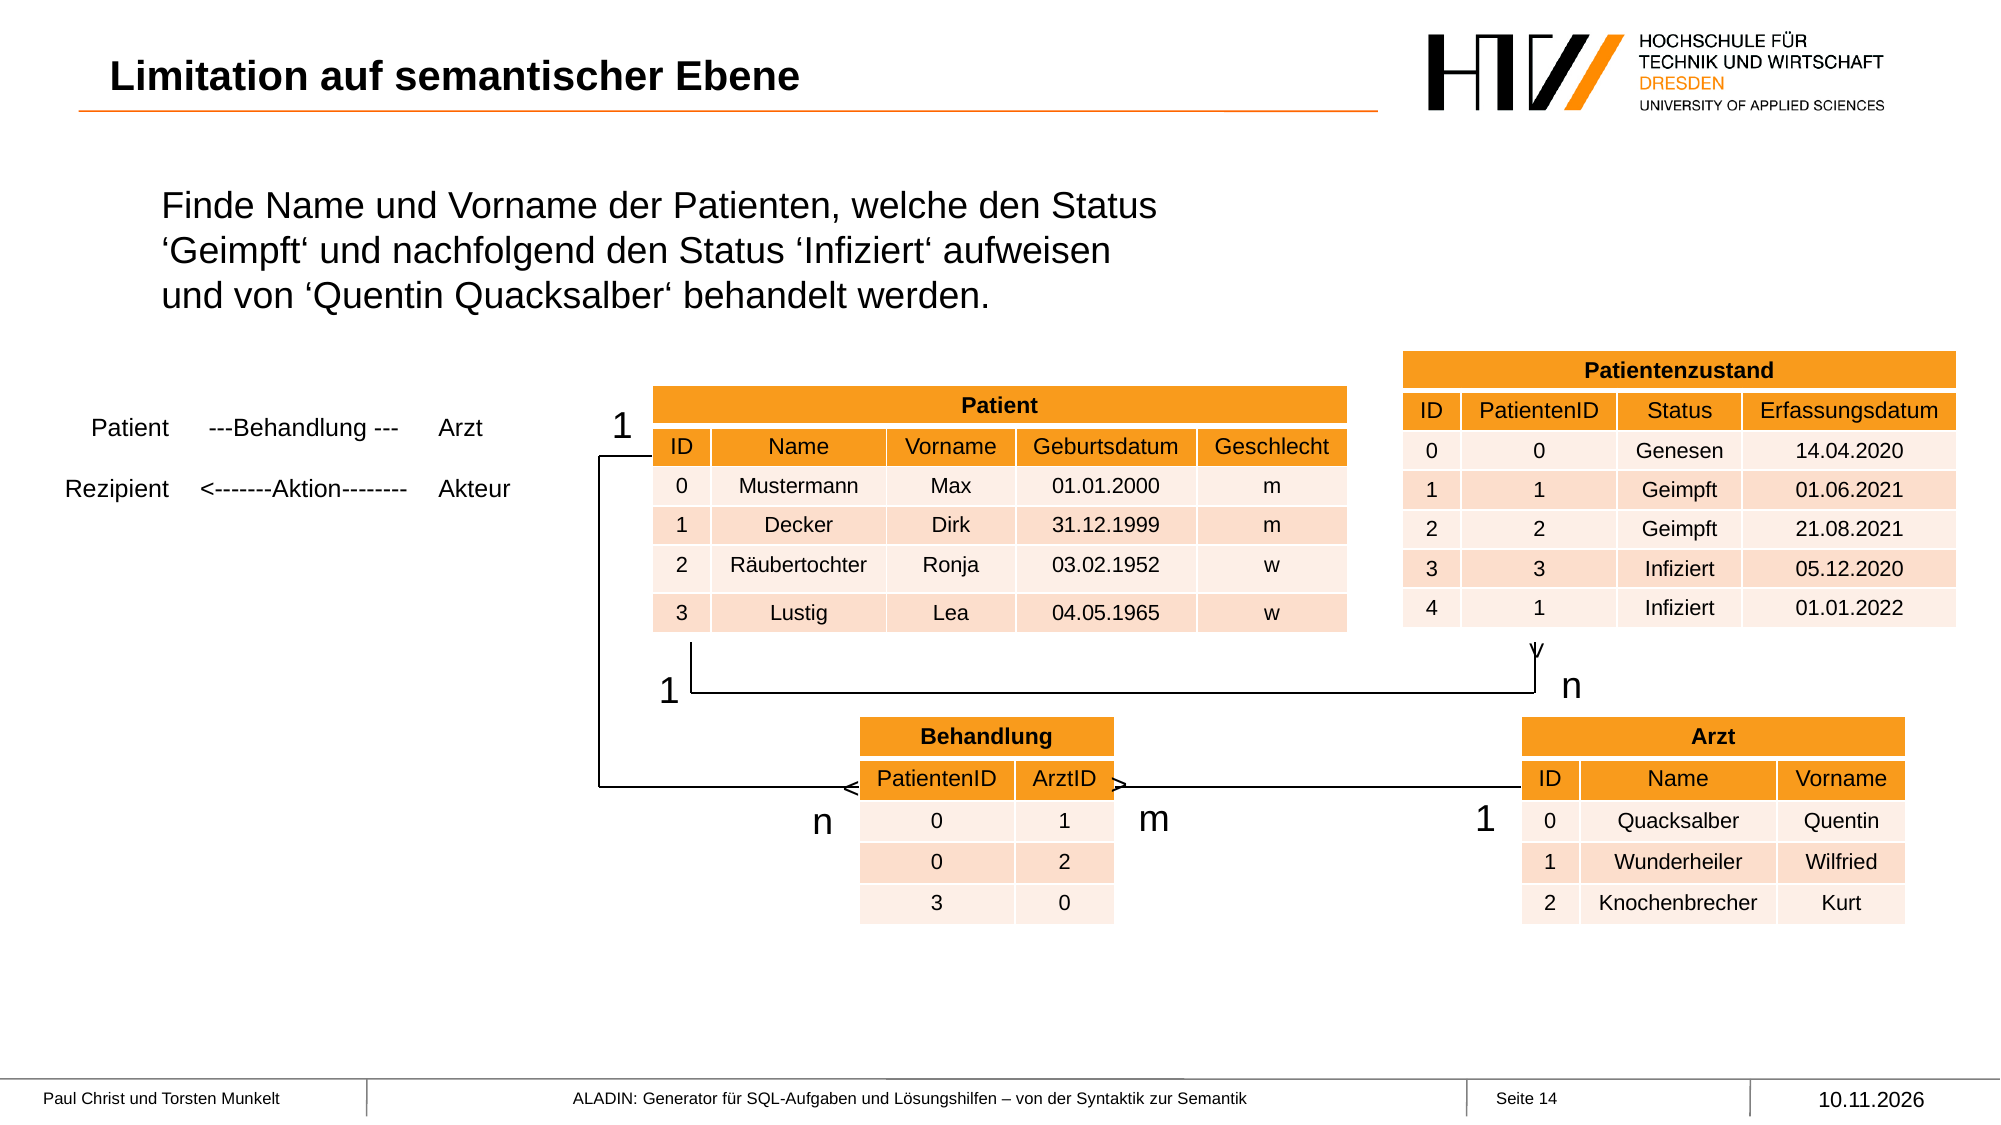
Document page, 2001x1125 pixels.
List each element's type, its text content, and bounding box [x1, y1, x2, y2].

table_cell Erfassungsdatum [1743, 393, 1956, 430]
table_cell Infiziert [1618, 550, 1741, 587]
table_cell 04.05.1965 [1017, 594, 1196, 625]
table_cell 31.12.1999 [1017, 507, 1196, 544]
table_cell 4 [1403, 589, 1460, 625]
table_cell w [1198, 546, 1347, 592]
table_header Arzt [423, 406, 554, 467]
table_cell 0 [860, 843, 1014, 883]
table_cell Geimpft [1618, 471, 1741, 509]
table_cell 3 [860, 885, 1014, 924]
table_cell Decker [712, 507, 886, 544]
table_cell Geimpft [1618, 511, 1741, 548]
table_cell 3 [653, 594, 710, 625]
table_cell ArztID [1016, 761, 1114, 800]
table_cell Quentin [1778, 802, 1905, 841]
table_cell Quacksalber [1581, 802, 1776, 841]
table_cell w [1198, 594, 1347, 625]
table_cell Vorname [887, 429, 1015, 466]
table_cell 03.02.1952 [1017, 546, 1196, 592]
picture [1425, 31, 1887, 111]
table_header ---Behandlung --- [184, 406, 423, 467]
table_cell Wunderheiler [1581, 843, 1776, 883]
text_box 1 [597, 393, 645, 454]
table_cell 1 [1016, 802, 1114, 841]
table_cell 0 [1016, 885, 1114, 924]
table_cell Wilfried [1778, 843, 1905, 883]
table_cell 2 [653, 546, 710, 592]
text_box 1 [1460, 795, 1508, 847]
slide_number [1803, 1080, 1981, 1116]
table_header Patientenzustand [1403, 351, 1956, 388]
table_cell m [1198, 467, 1347, 505]
table_cell PatientenID [876, 761, 1014, 800]
table_cell Räubertochter [712, 546, 886, 592]
table_cell 0 [1403, 432, 1460, 469]
table_cell 1 [653, 507, 710, 544]
table_cell Dirk [887, 507, 1015, 544]
text_box < [1095, 762, 1143, 813]
table_header Behandlung [860, 727, 1114, 756]
table_cell <-------Aktion-------- [184, 467, 423, 528]
table_cell ID [653, 429, 710, 466]
table_cell 05.12.2020 [1743, 550, 1956, 587]
table_cell 1 [1462, 589, 1616, 627]
table_cell Max [887, 467, 1015, 505]
table_cell Name [1581, 761, 1776, 800]
table_cell 01.01.2000 [1017, 467, 1196, 505]
table_cell Geburtsdatum [1017, 429, 1196, 466]
table_cell 2 [1016, 843, 1114, 883]
table_cell Ronja [887, 546, 1015, 592]
table_cell Kurt [1778, 885, 1905, 924]
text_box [643, 626, 1595, 720]
title Limitation auf semantischer Ebene [94, 29, 1386, 117]
table_cell 14.04.2020 [1743, 432, 1956, 469]
table_cell Knochenbrecher [1581, 885, 1776, 924]
table_cell 3 [1403, 550, 1460, 587]
table_cell ID [1403, 393, 1460, 430]
table_cell Infiziert [1618, 589, 1741, 627]
table_cell ID [1522, 761, 1579, 800]
table_cell Rezipient [44, 467, 184, 528]
table_cell PatientenID [1462, 393, 1616, 430]
table_cell 0 [1462, 432, 1616, 469]
table_cell 0 [653, 467, 710, 505]
text_box < [828, 761, 876, 812]
table_cell 1 [1462, 471, 1616, 509]
table_cell 01.06.2021 [1743, 471, 1956, 509]
text_box m [1123, 795, 1171, 847]
table_header Patient [653, 386, 1347, 423]
table_cell 1 [1522, 843, 1579, 883]
table_cell Akteur [423, 467, 554, 528]
table_cell 2 [1462, 511, 1616, 548]
table_cell Name [712, 429, 886, 466]
table_cell Lustig [712, 594, 886, 625]
table_cell m [1198, 507, 1347, 544]
table_header Patient [44, 406, 184, 467]
table_header Arzt [1522, 717, 1905, 756]
table_cell Geschlecht [1198, 429, 1347, 466]
table_cell 1 [1403, 471, 1460, 509]
table_cell 0 [1522, 802, 1579, 841]
text_box Finde Name und Vorname der Patienten, welche den Status ‘Geimpft‘ und nachfolgend den Status ‘Infiziert‘ aufweisen und von ‘Quentin Quacksalber‘ behandelt werden. [146, 173, 1184, 343]
table_cell 21.08.2021 [1743, 511, 1956, 548]
table_cell 01.01.2022 [1743, 589, 1956, 627]
text_box n [797, 795, 845, 850]
table_cell 3 [1462, 550, 1616, 587]
table_cell 2 [1403, 511, 1460, 548]
table_cell 2 [1522, 885, 1579, 924]
table_cell Mustermann [712, 467, 886, 505]
table_cell 0 [860, 802, 1014, 841]
table_cell Genesen [1618, 432, 1741, 469]
table_cell Vorname [1778, 761, 1905, 800]
table_cell Lea [887, 594, 1015, 625]
table_cell Status [1618, 393, 1741, 430]
